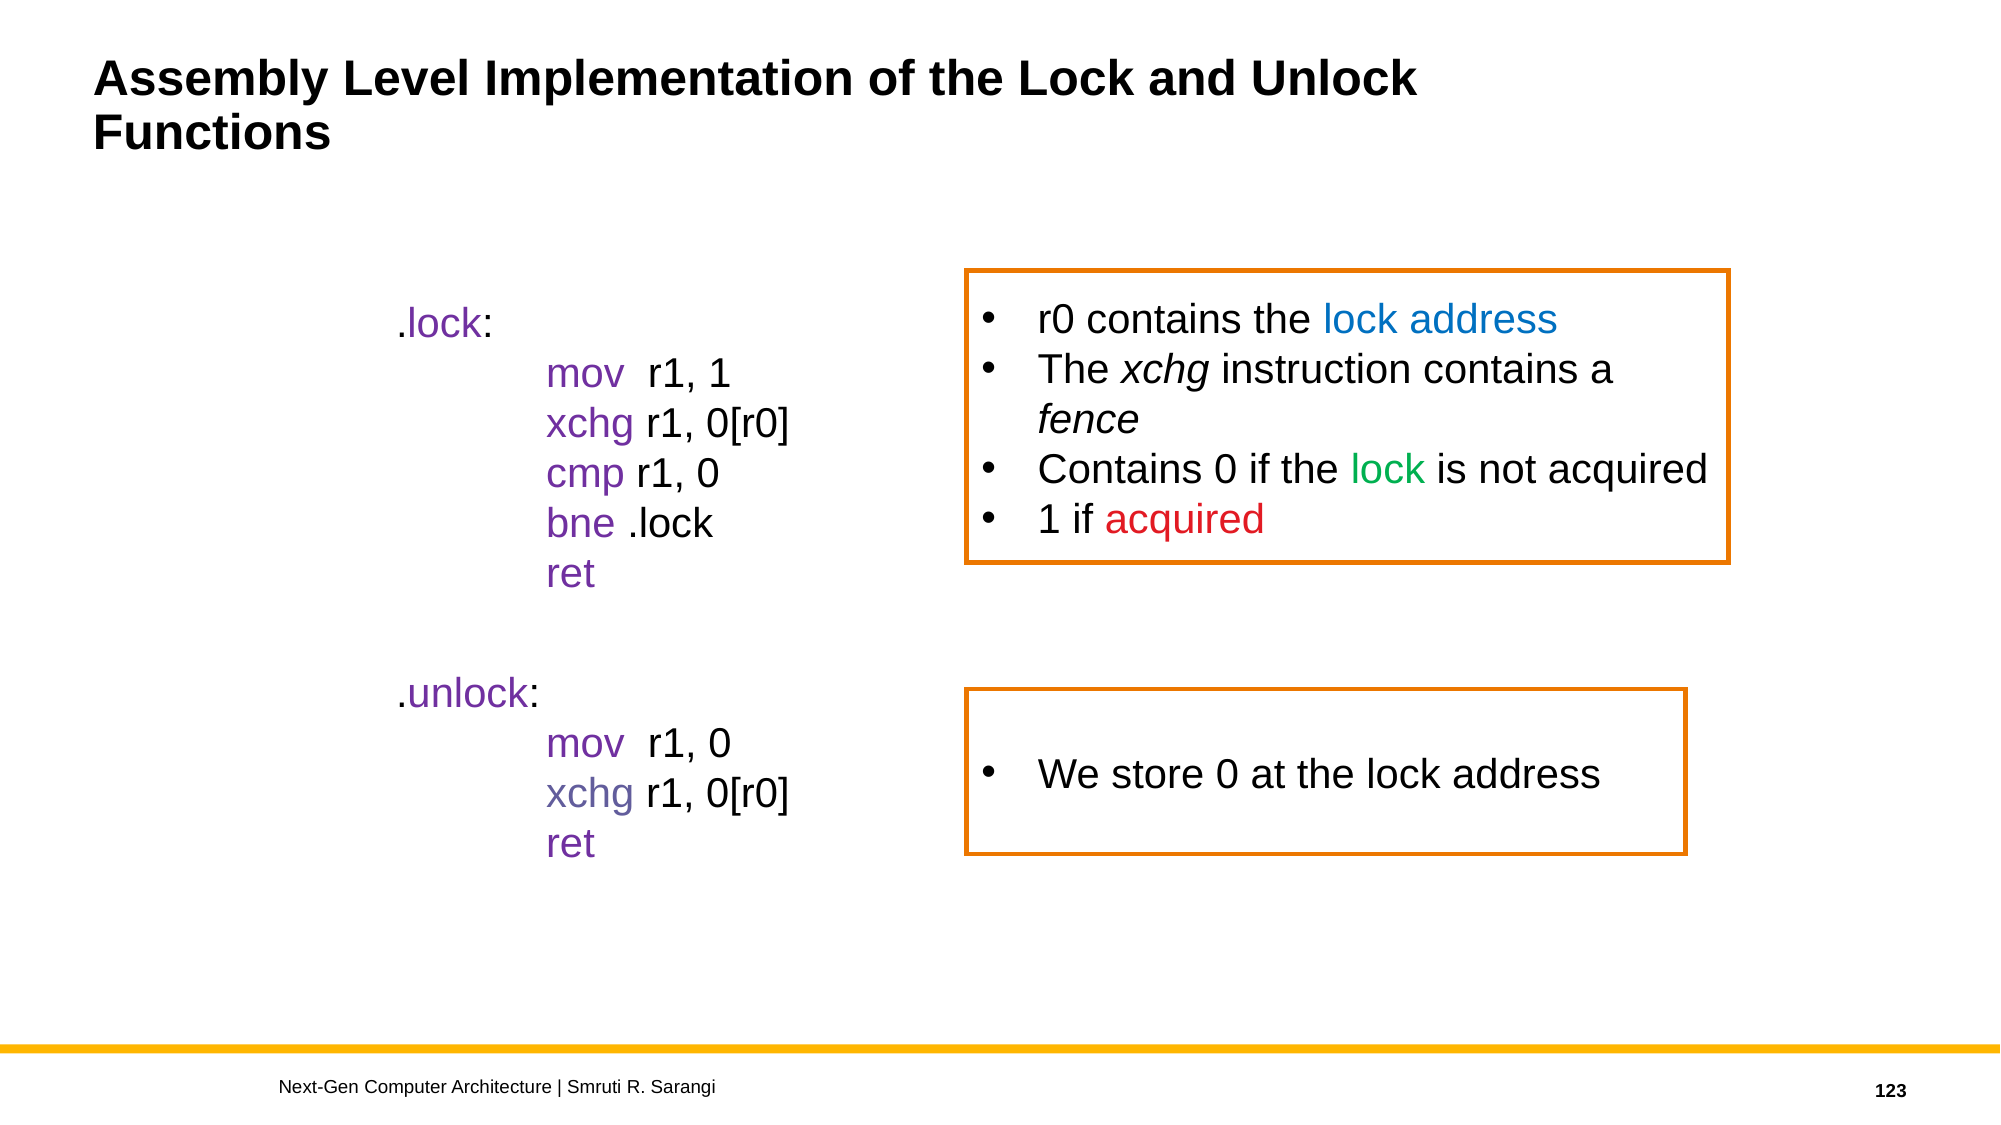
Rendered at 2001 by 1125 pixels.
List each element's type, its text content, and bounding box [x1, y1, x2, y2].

footer Next-Gen Computer Architecture | Smruti R. Sarangi [263, 1067, 1464, 1105]
text_box .unlock: mov r1, 0 xchg r1, 0[r0] ret [381, 658, 871, 923]
title Assembly Level Implementation of the Lock and Unlock Functions [78, 45, 1578, 180]
slide_number 123 [1711, 1071, 1922, 1109]
text_box We store 0 at the lock address [966, 688, 1686, 855]
text_box r0 contains the lock address The xchg instruction contains a fence Contains 0 if the lock is not acquired 1 if acquired [966, 270, 1729, 563]
text_box .lock: mov r1, 1 xchg r1, 0[r0] cmp r1, 0 bne .lock ret [381, 288, 871, 604]
